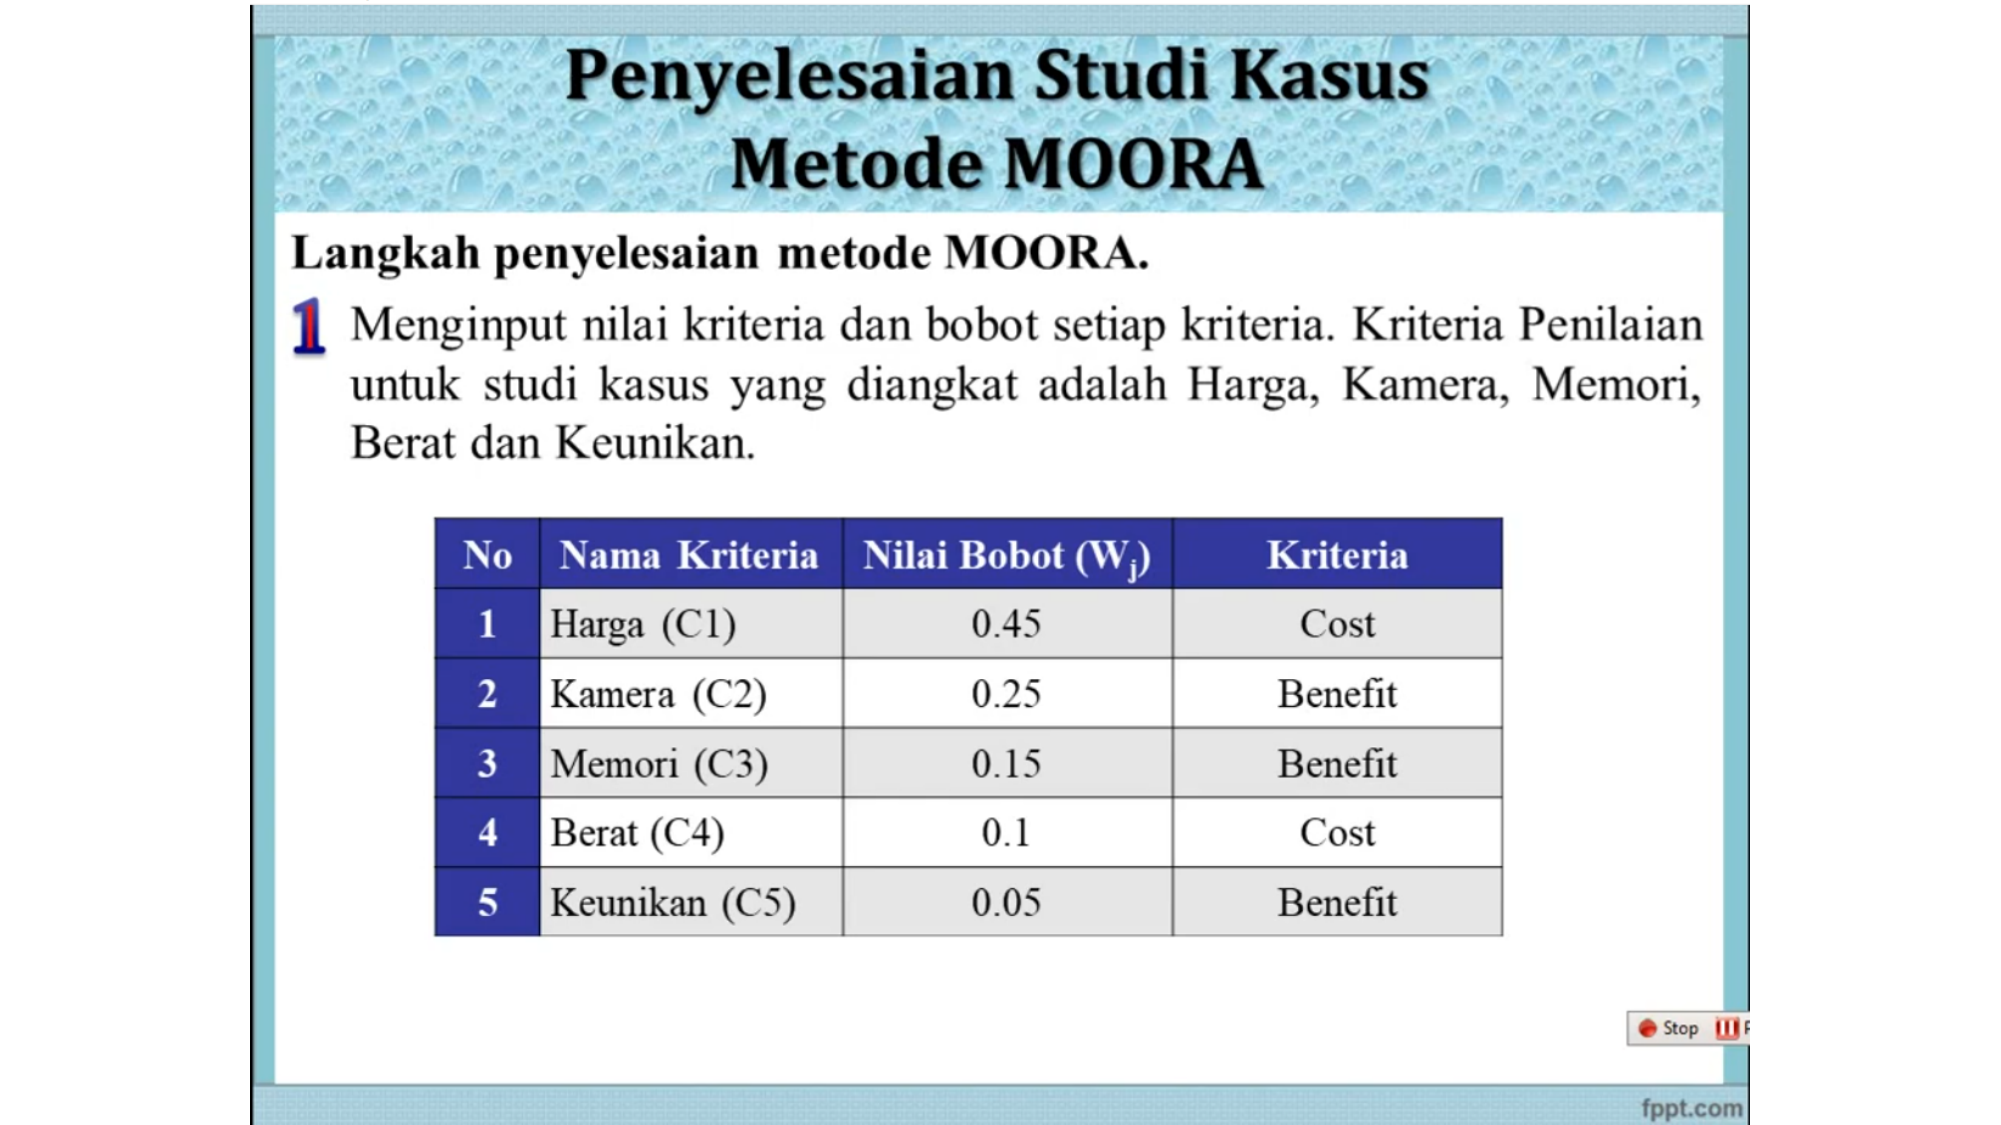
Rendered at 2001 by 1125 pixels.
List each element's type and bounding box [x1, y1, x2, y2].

picture [250, 0, 1750, 1125]
